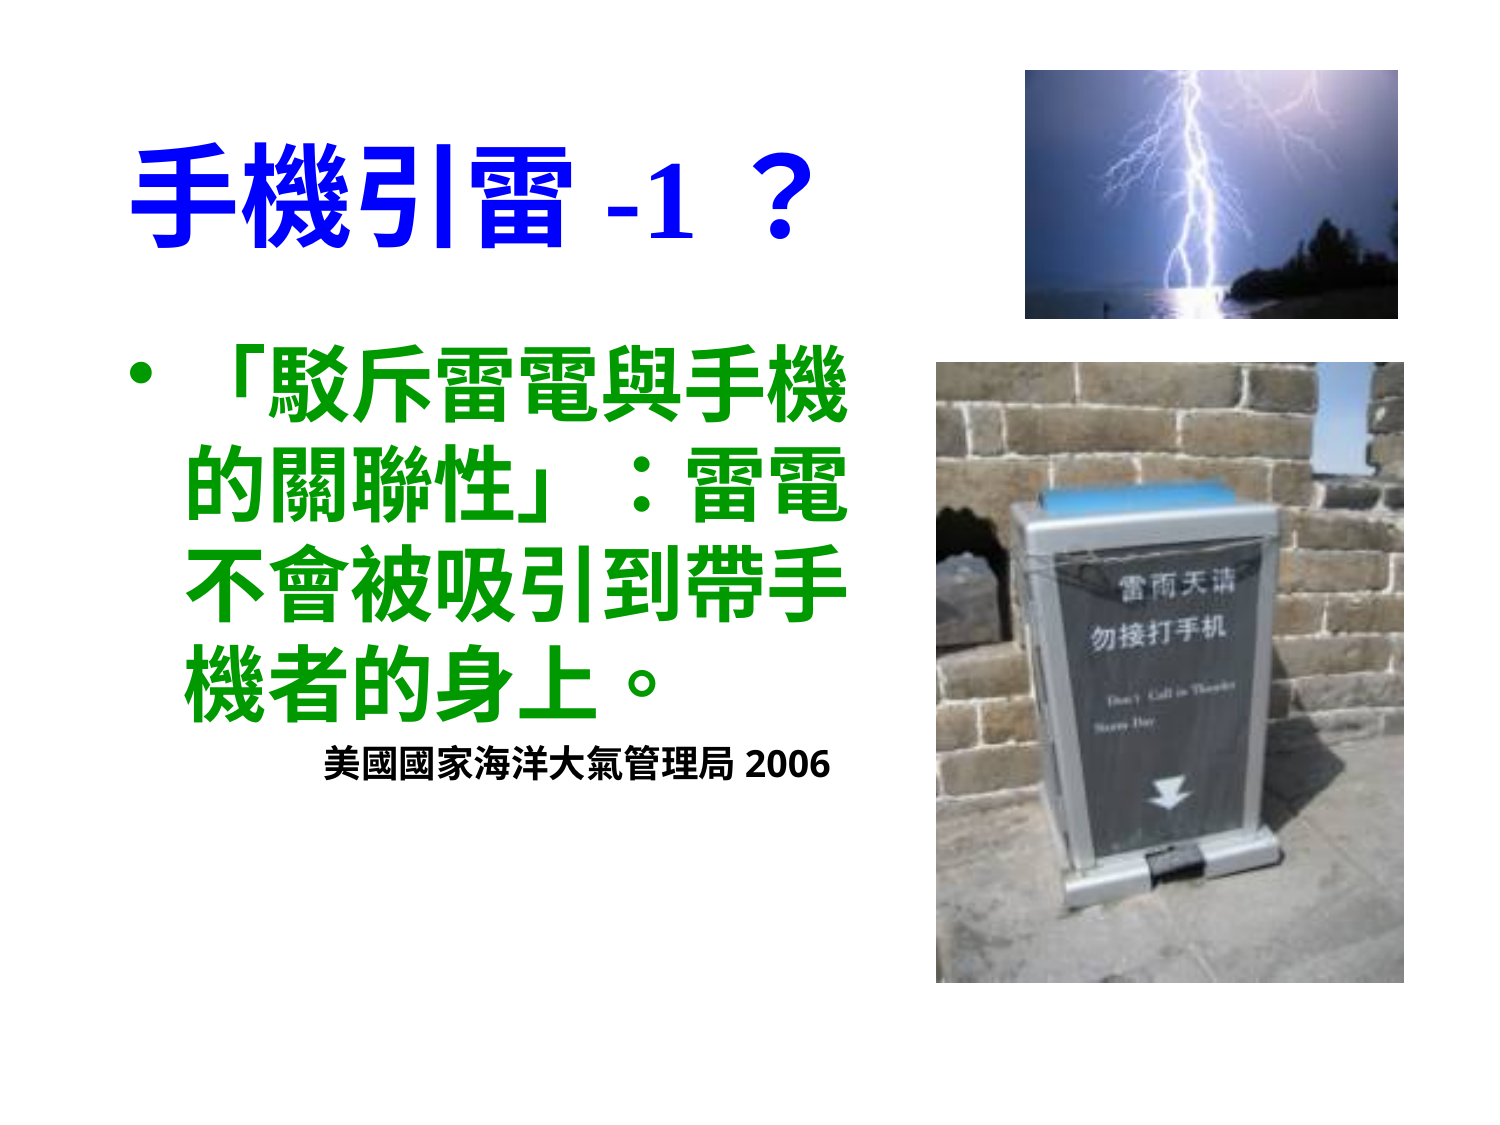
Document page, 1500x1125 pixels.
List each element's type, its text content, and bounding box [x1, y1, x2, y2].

list 「駁斥雷電與手機的關聯性」：雷電不會被吸引到帶手機者的身上。 美國國家海洋大氣管理局2006 [112, 324, 925, 1000]
title 手機引雷-1？ [112, 99, 1018, 288]
picture [936, 361, 1404, 983]
picture [1024, 70, 1398, 319]
